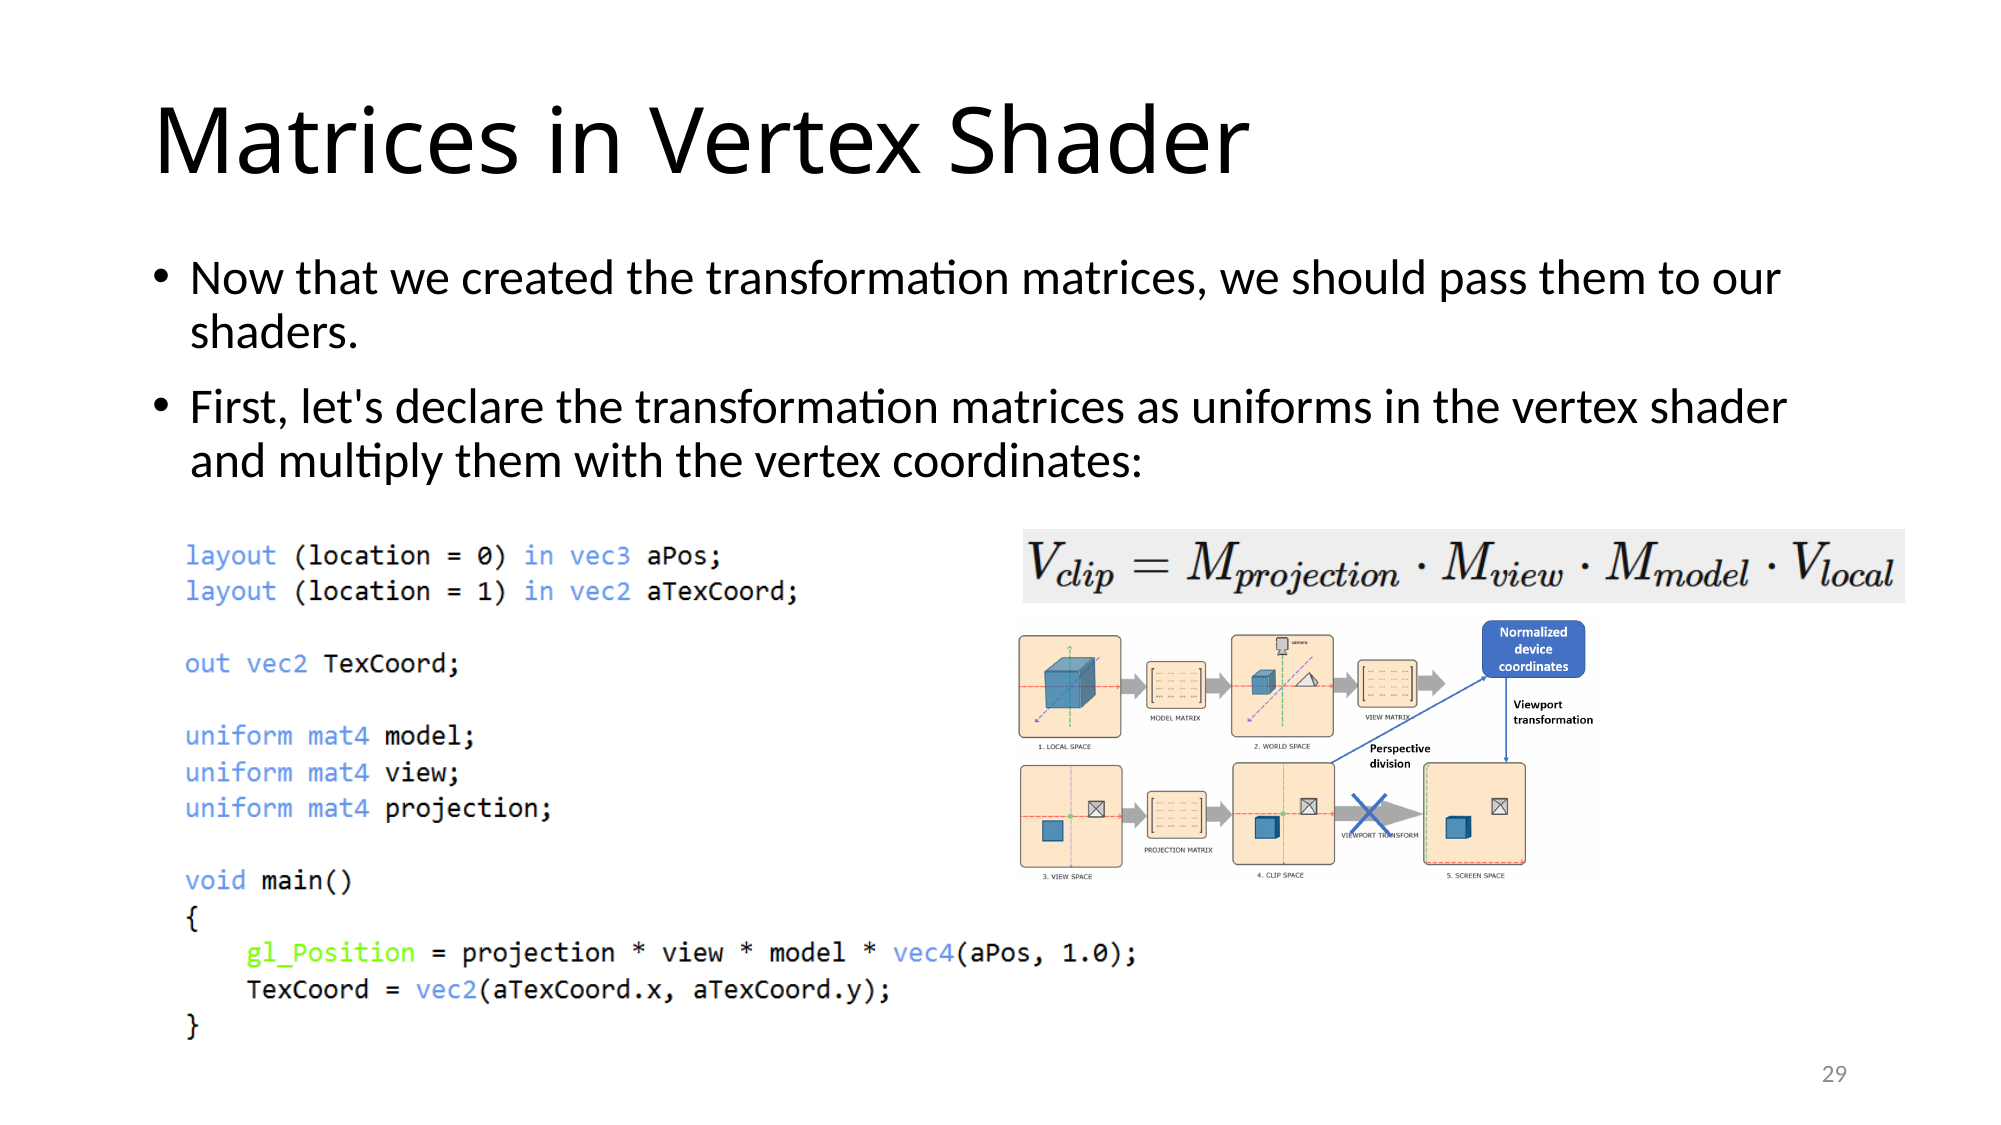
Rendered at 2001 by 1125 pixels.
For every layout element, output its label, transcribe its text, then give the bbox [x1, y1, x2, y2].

slide_number 29 [1412, 1042, 1863, 1103]
title Matrices in Vertex Shader [137, 59, 1863, 229]
picture [173, 529, 1905, 1047]
list Now that we created the transformation matrices, we should pass them to our shaders. First, let's declare the transformation matrices as uniforms in the vertex shader and multiply them with the vertex coordinates: [137, 244, 1863, 523]
